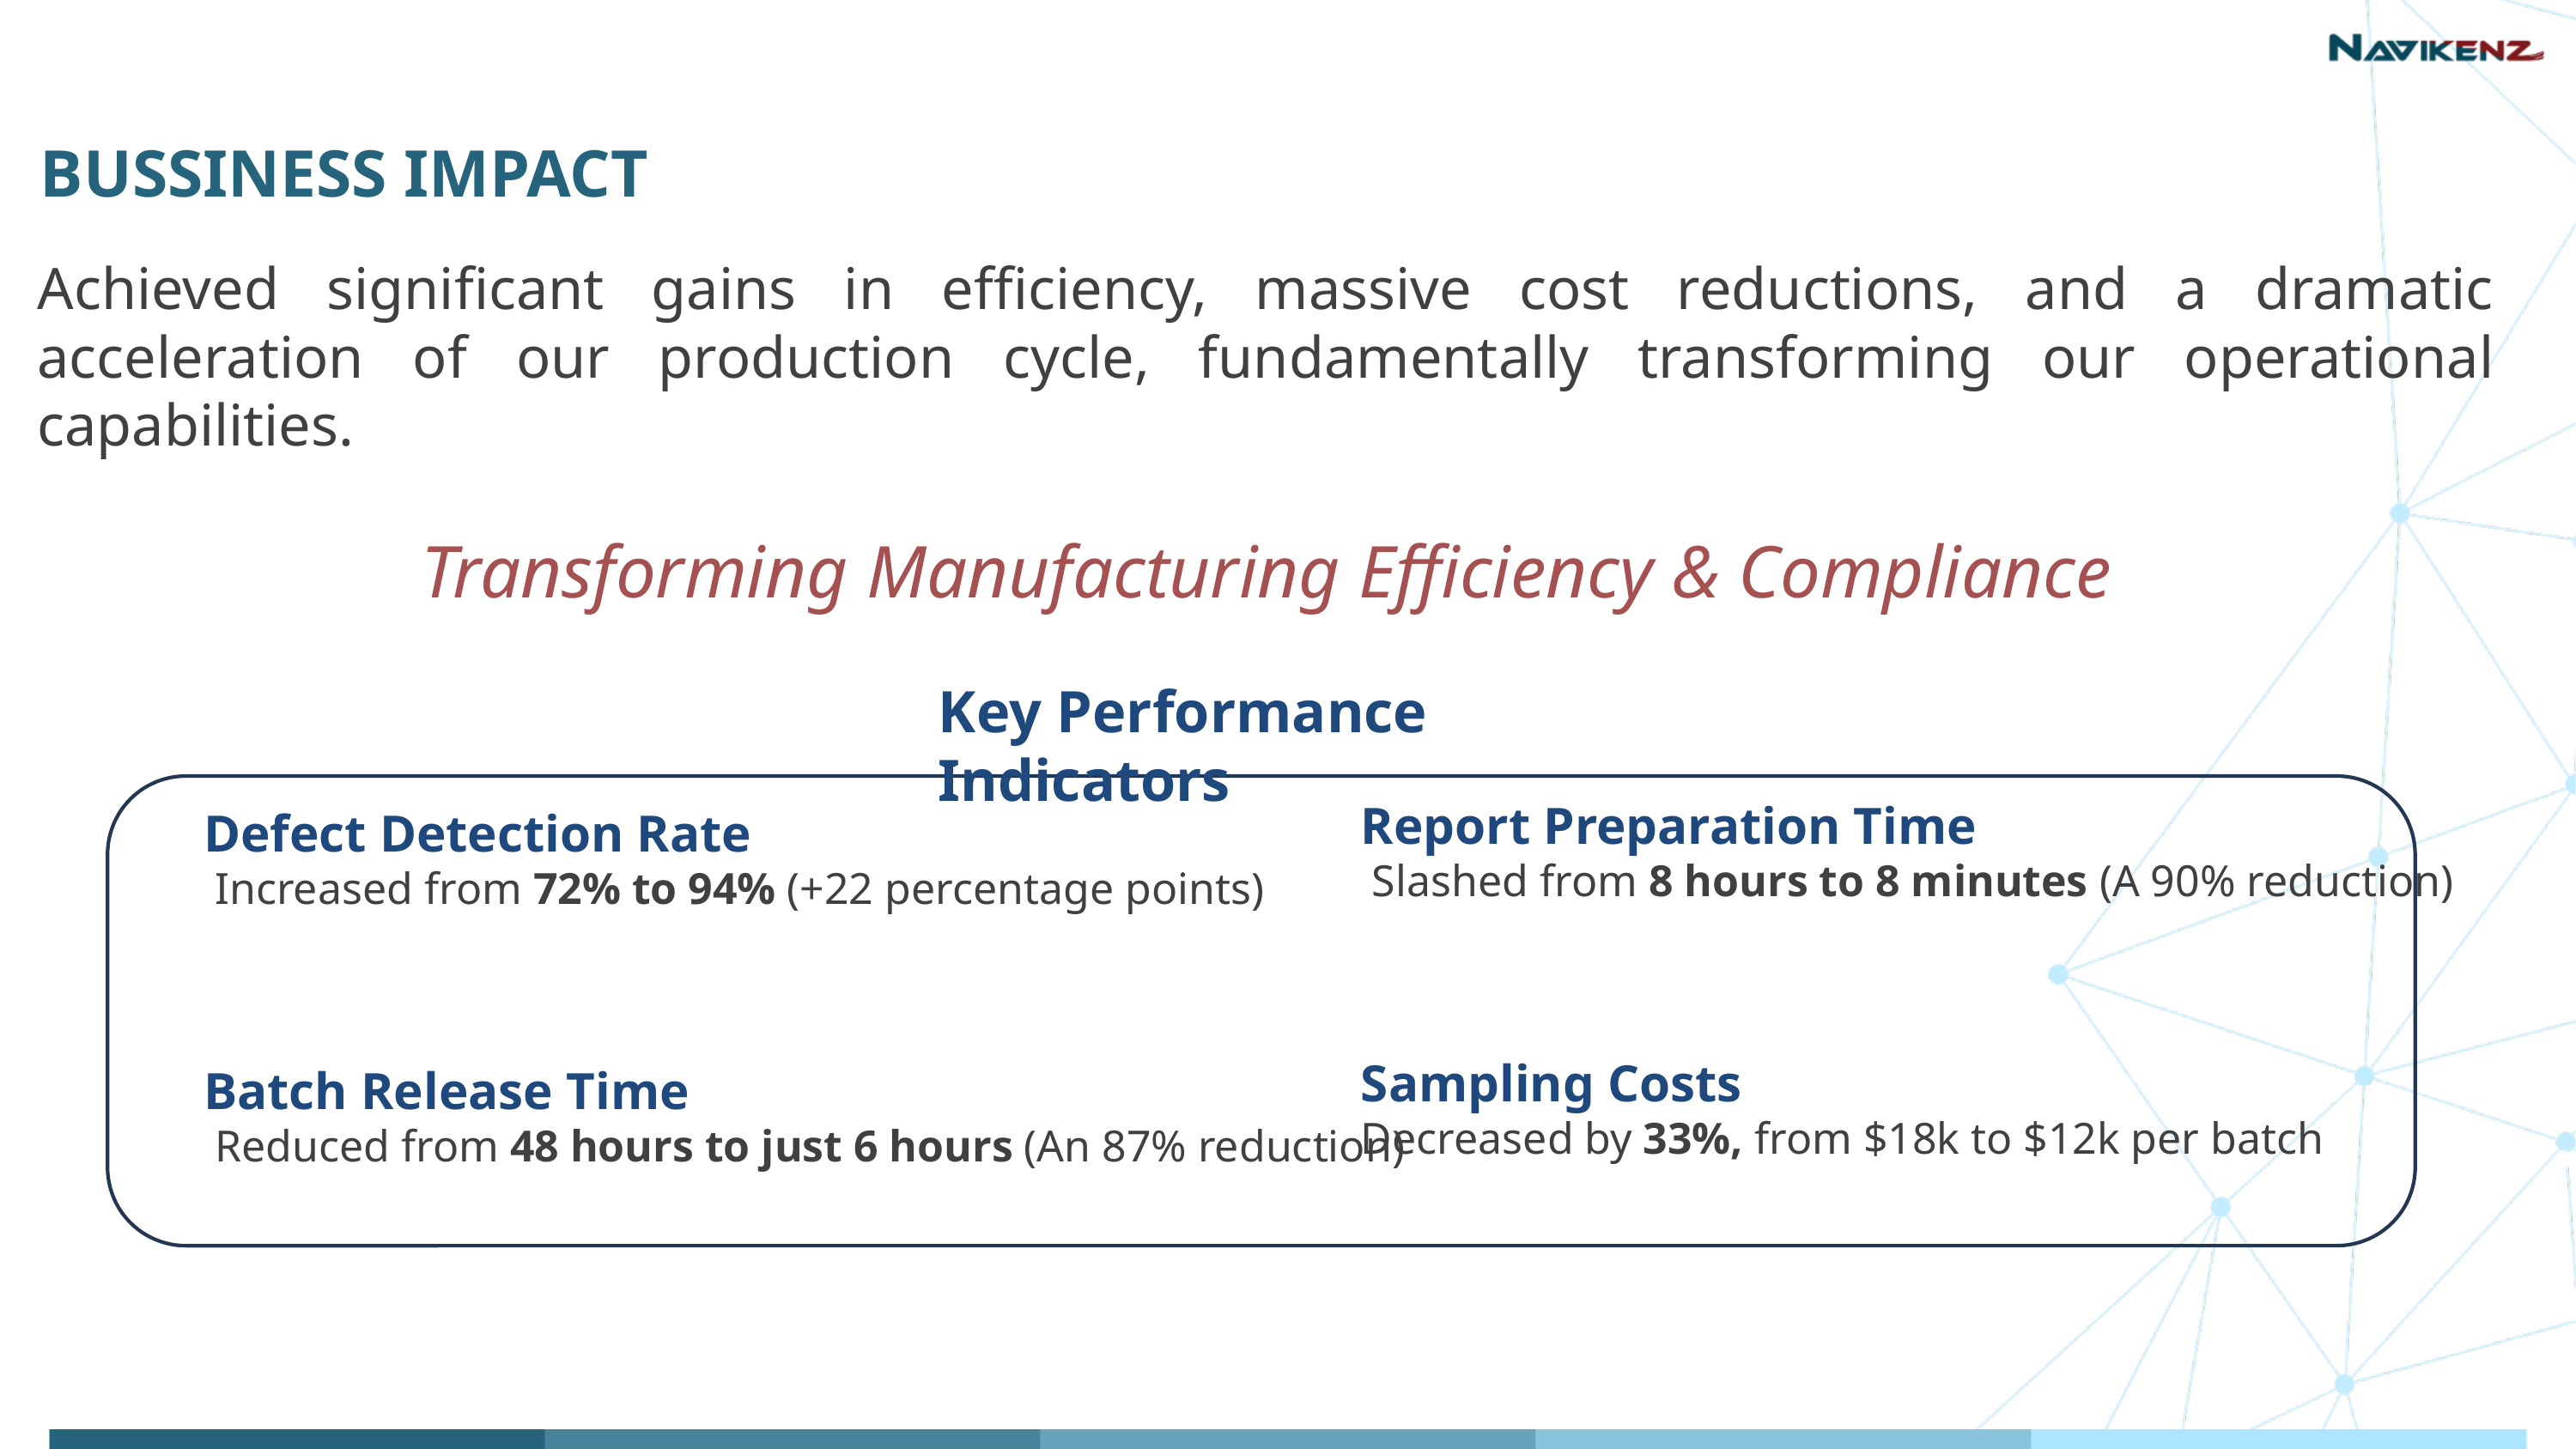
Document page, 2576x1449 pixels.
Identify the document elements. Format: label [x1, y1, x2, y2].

text_box [2322, 28, 2551, 66]
text_box [0, 0, 2576, 1449]
text_box [39, 51, 2299, 293]
